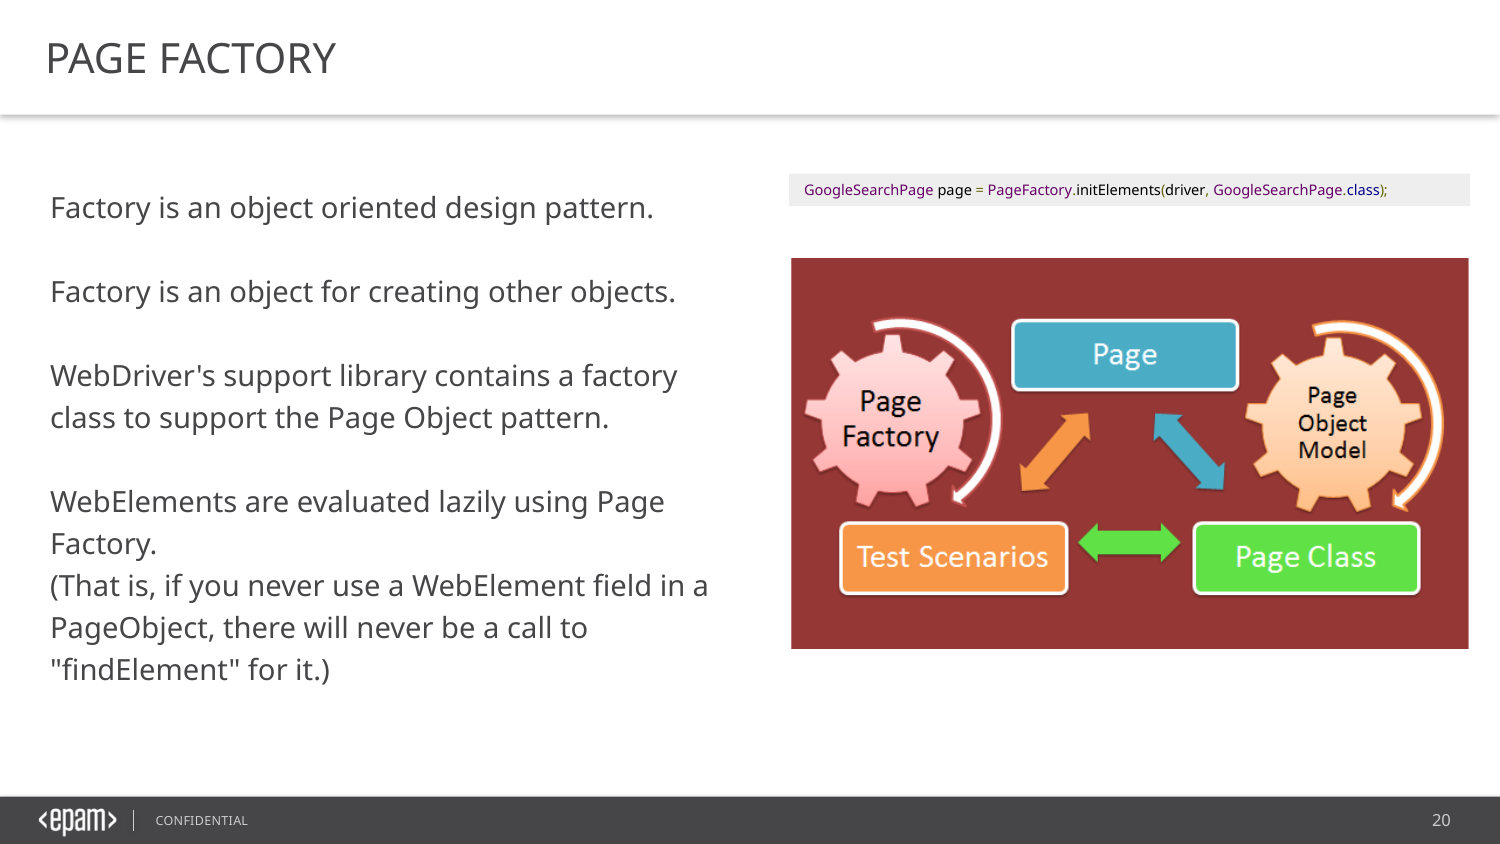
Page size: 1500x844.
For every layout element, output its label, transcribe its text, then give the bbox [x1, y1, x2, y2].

picture [788, 258, 1471, 649]
list PAGE FACTORY [0, 0, 1500, 115]
list Factory is an object oriented design pattern. Factory is an object for creating other objects. WebDriver's support library contains a factory class to support the Page Object pattern. WebElements are evaluated lazily using Page Factory. (That is, if you never use a WebElement field in a PageObject, there will never be a call to "findElement" for it.) [38, 176, 757, 732]
picture [38, 808, 117, 837]
text_box GoogleSearchPage page = PageFactory.initElements(driver, GoogleSearchPage.class); [789, 173, 1471, 207]
